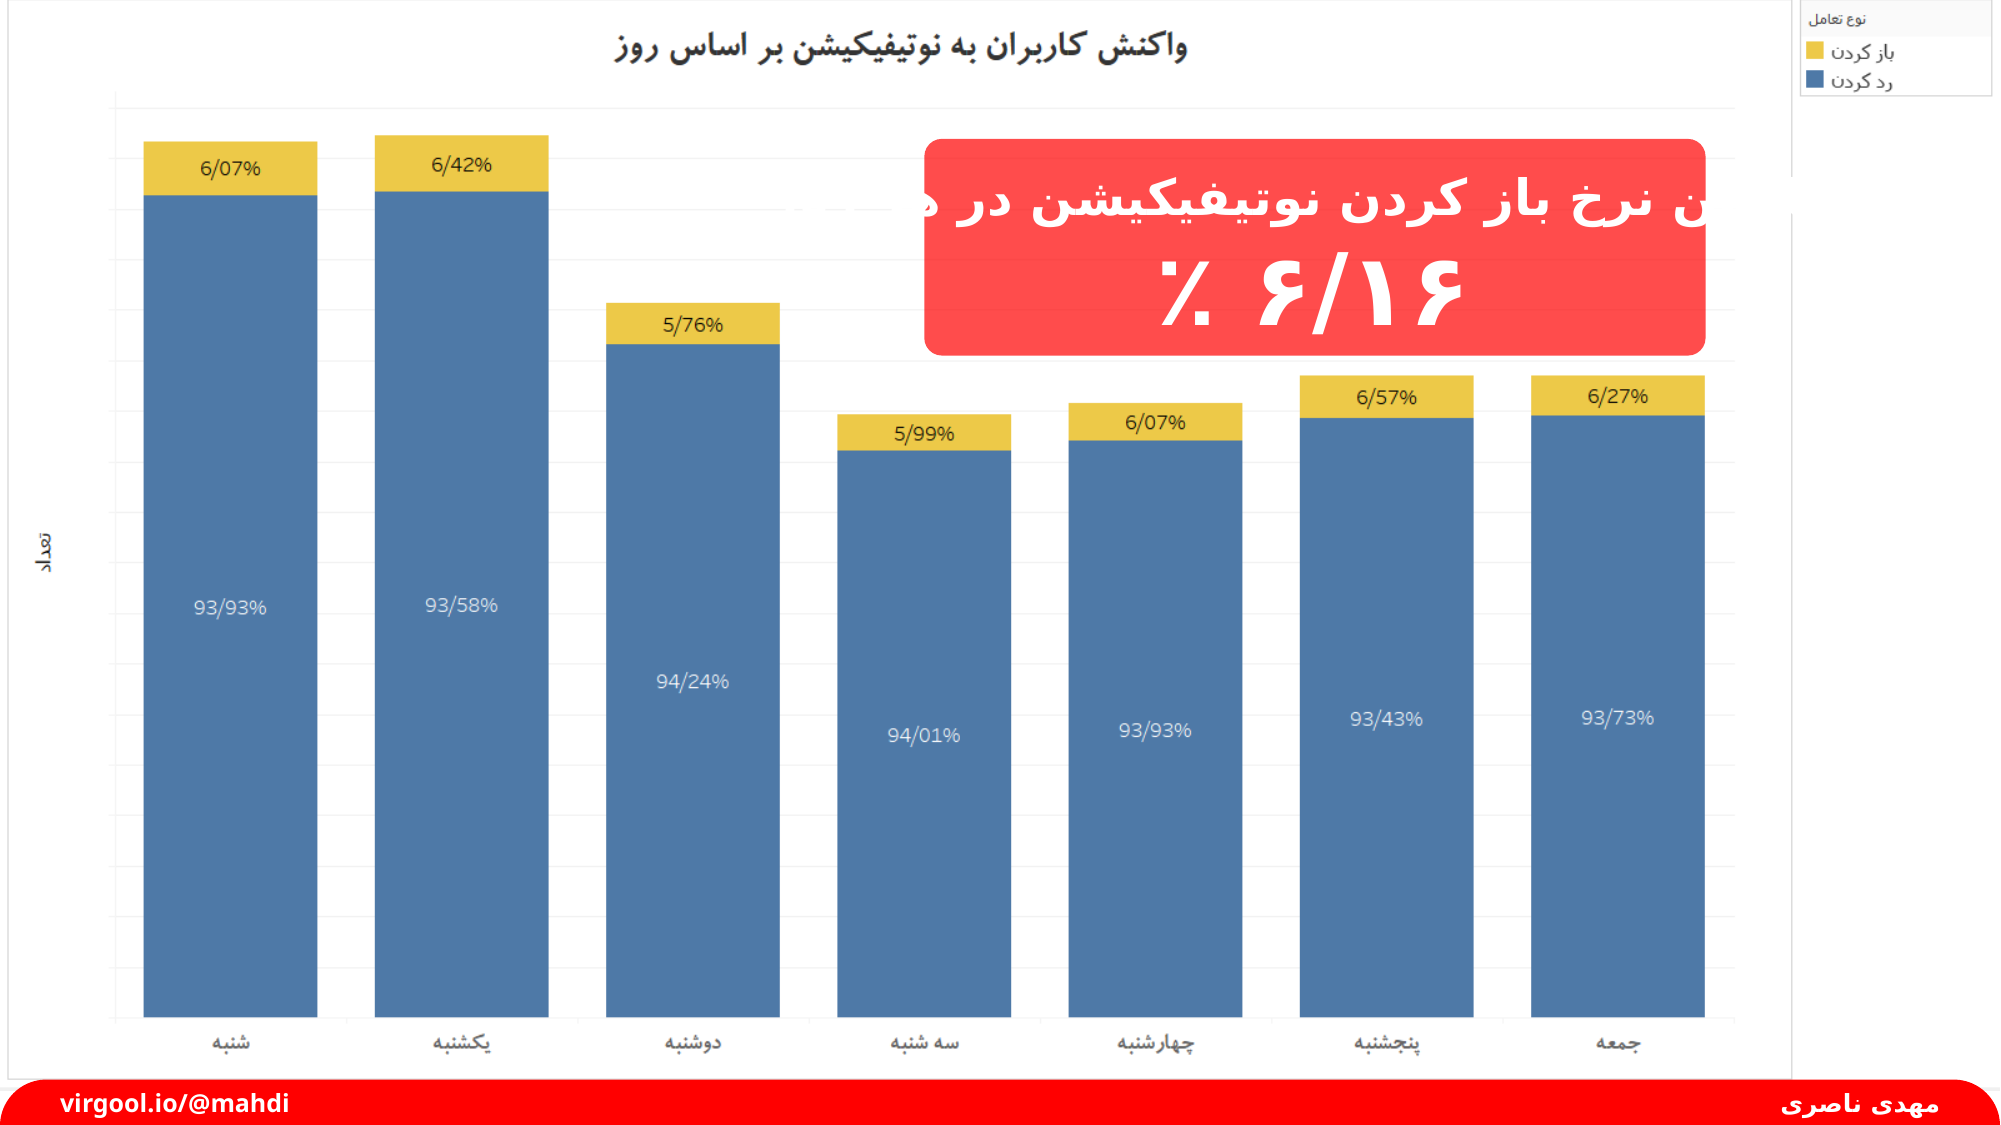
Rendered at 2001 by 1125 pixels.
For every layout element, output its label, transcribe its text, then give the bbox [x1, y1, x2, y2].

picture [0, 0, 2000, 1091]
text_box مهدی ناصری virgool.io/@mahdi [0, 1091, 2000, 1125]
